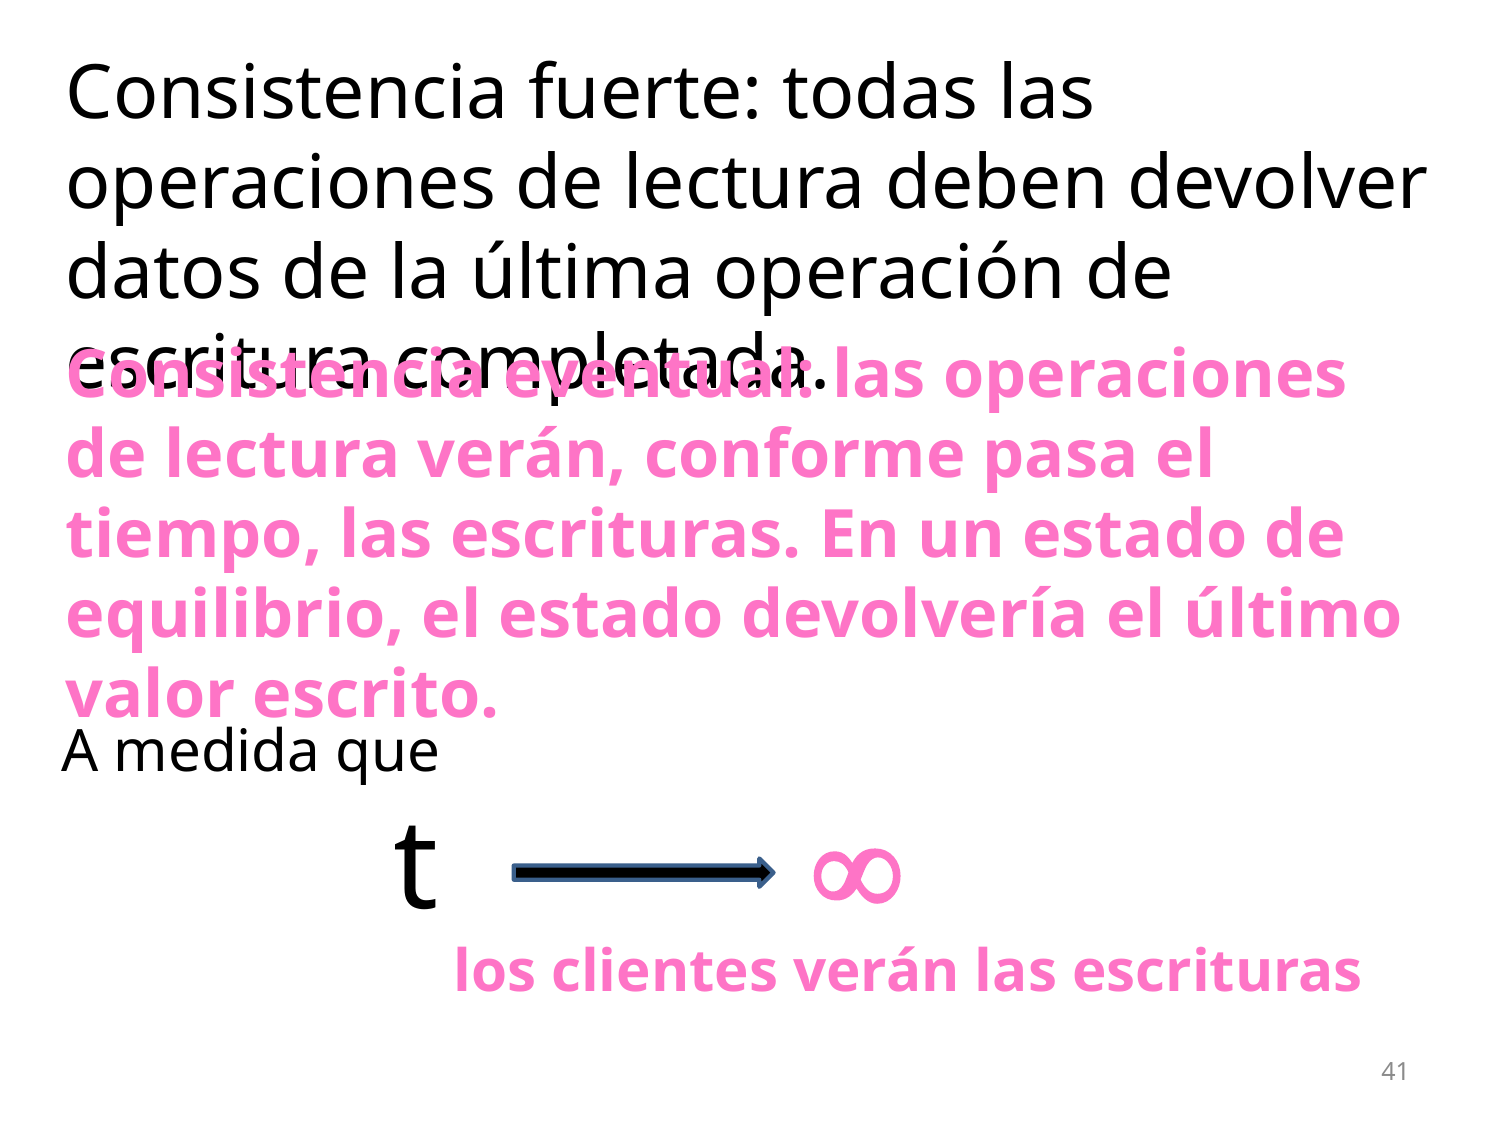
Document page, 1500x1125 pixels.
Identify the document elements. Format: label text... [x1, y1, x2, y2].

text_box [511, 856, 776, 889]
text_box Consistencia eventual: las operaciones de lectura verán, conforme pasa el tiempo, las escrituras. En un estado de equilibrio, el estado devolvería el último valor escrito. [50, 323, 1447, 694]
text_box A medida que t  los clientes verán las escrituras [46, 705, 1379, 1011]
text_box Consistencia fuerte: todas las operaciones de lectura deben devolver datos de la última operación de escritura completada. [50, 36, 1447, 323]
slide_number 41 [1074, 1042, 1425, 1103]
